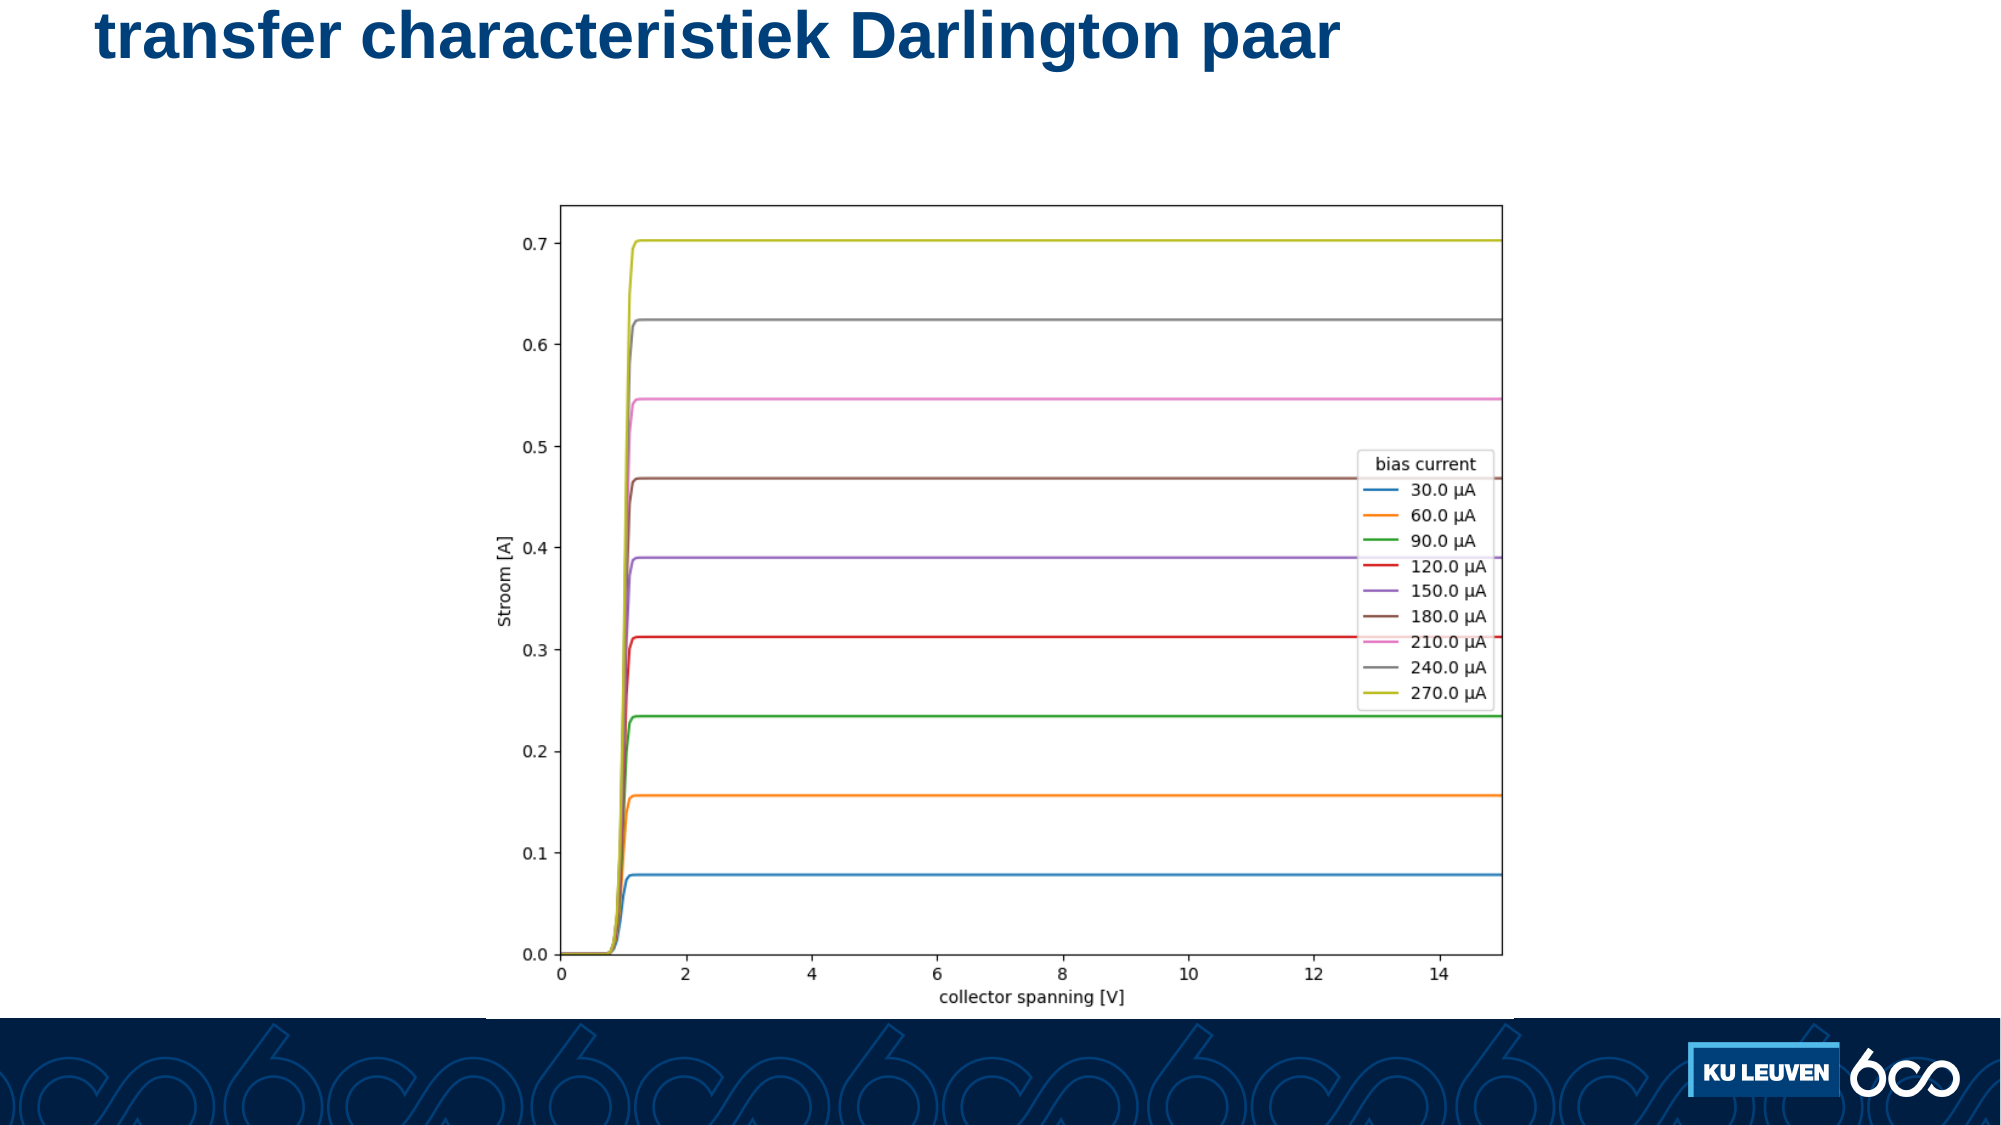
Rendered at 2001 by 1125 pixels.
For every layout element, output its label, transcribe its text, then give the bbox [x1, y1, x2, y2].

picture [0, 193, 2001, 1125]
title transfer characteristiek Darlington paar [94, 0, 1906, 108]
